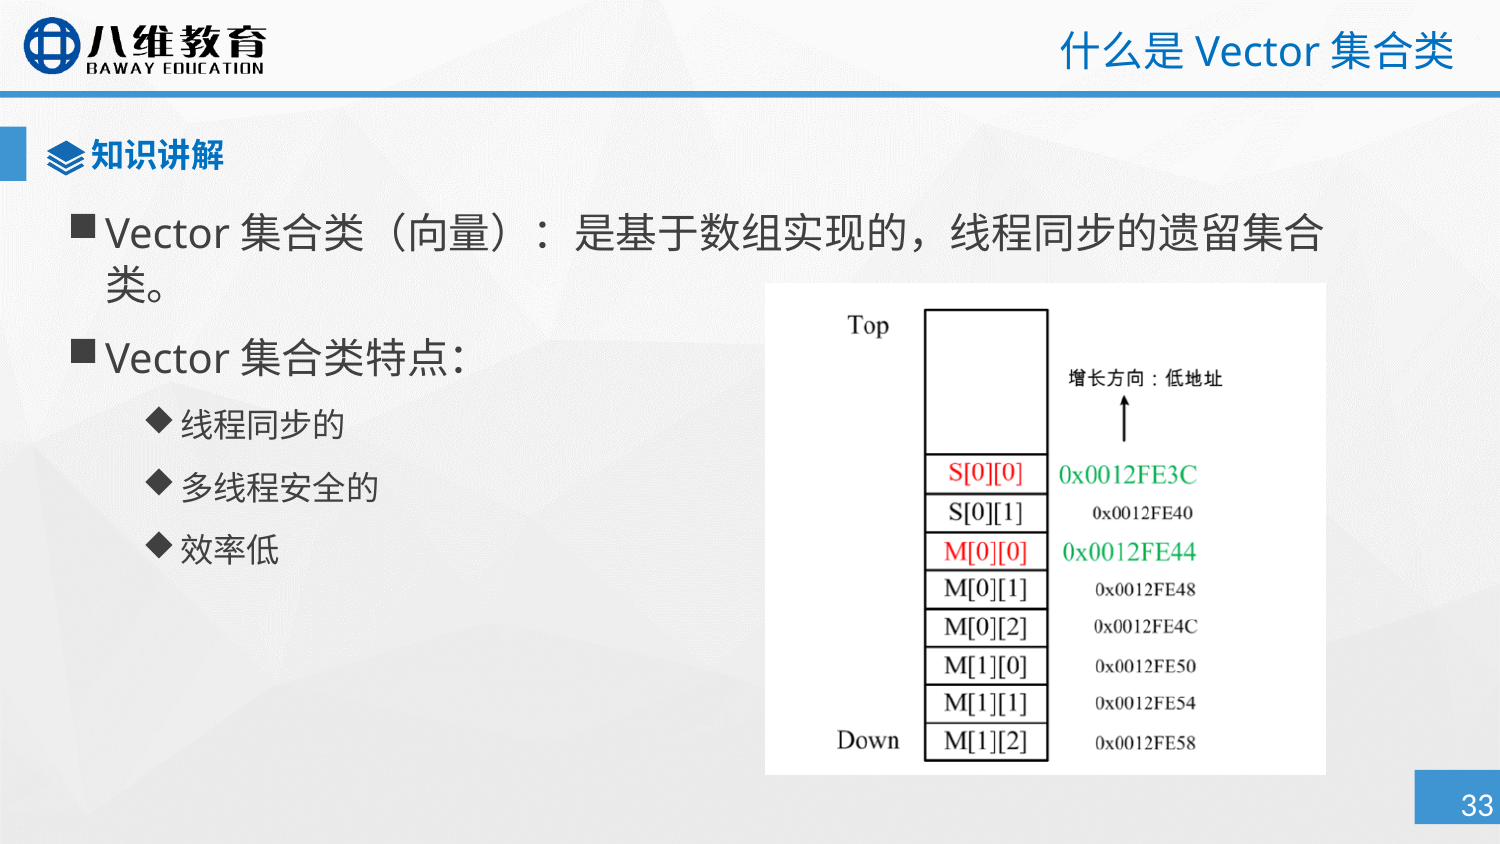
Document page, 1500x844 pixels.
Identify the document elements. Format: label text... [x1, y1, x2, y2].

title 什么是Vector集合类 [360, 23, 1471, 84]
subtitle 知识讲解 [76, 126, 1306, 186]
picture [0, 98, 1500, 844]
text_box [46, 140, 86, 176]
picture [0, 0, 1500, 91]
list Vector集合类（向量）：是基于数组实现的，线程同步的遗留集合类。 Vector集合类特点： 线程同步的 多线程安全的 效率低 [53, 197, 1424, 735]
